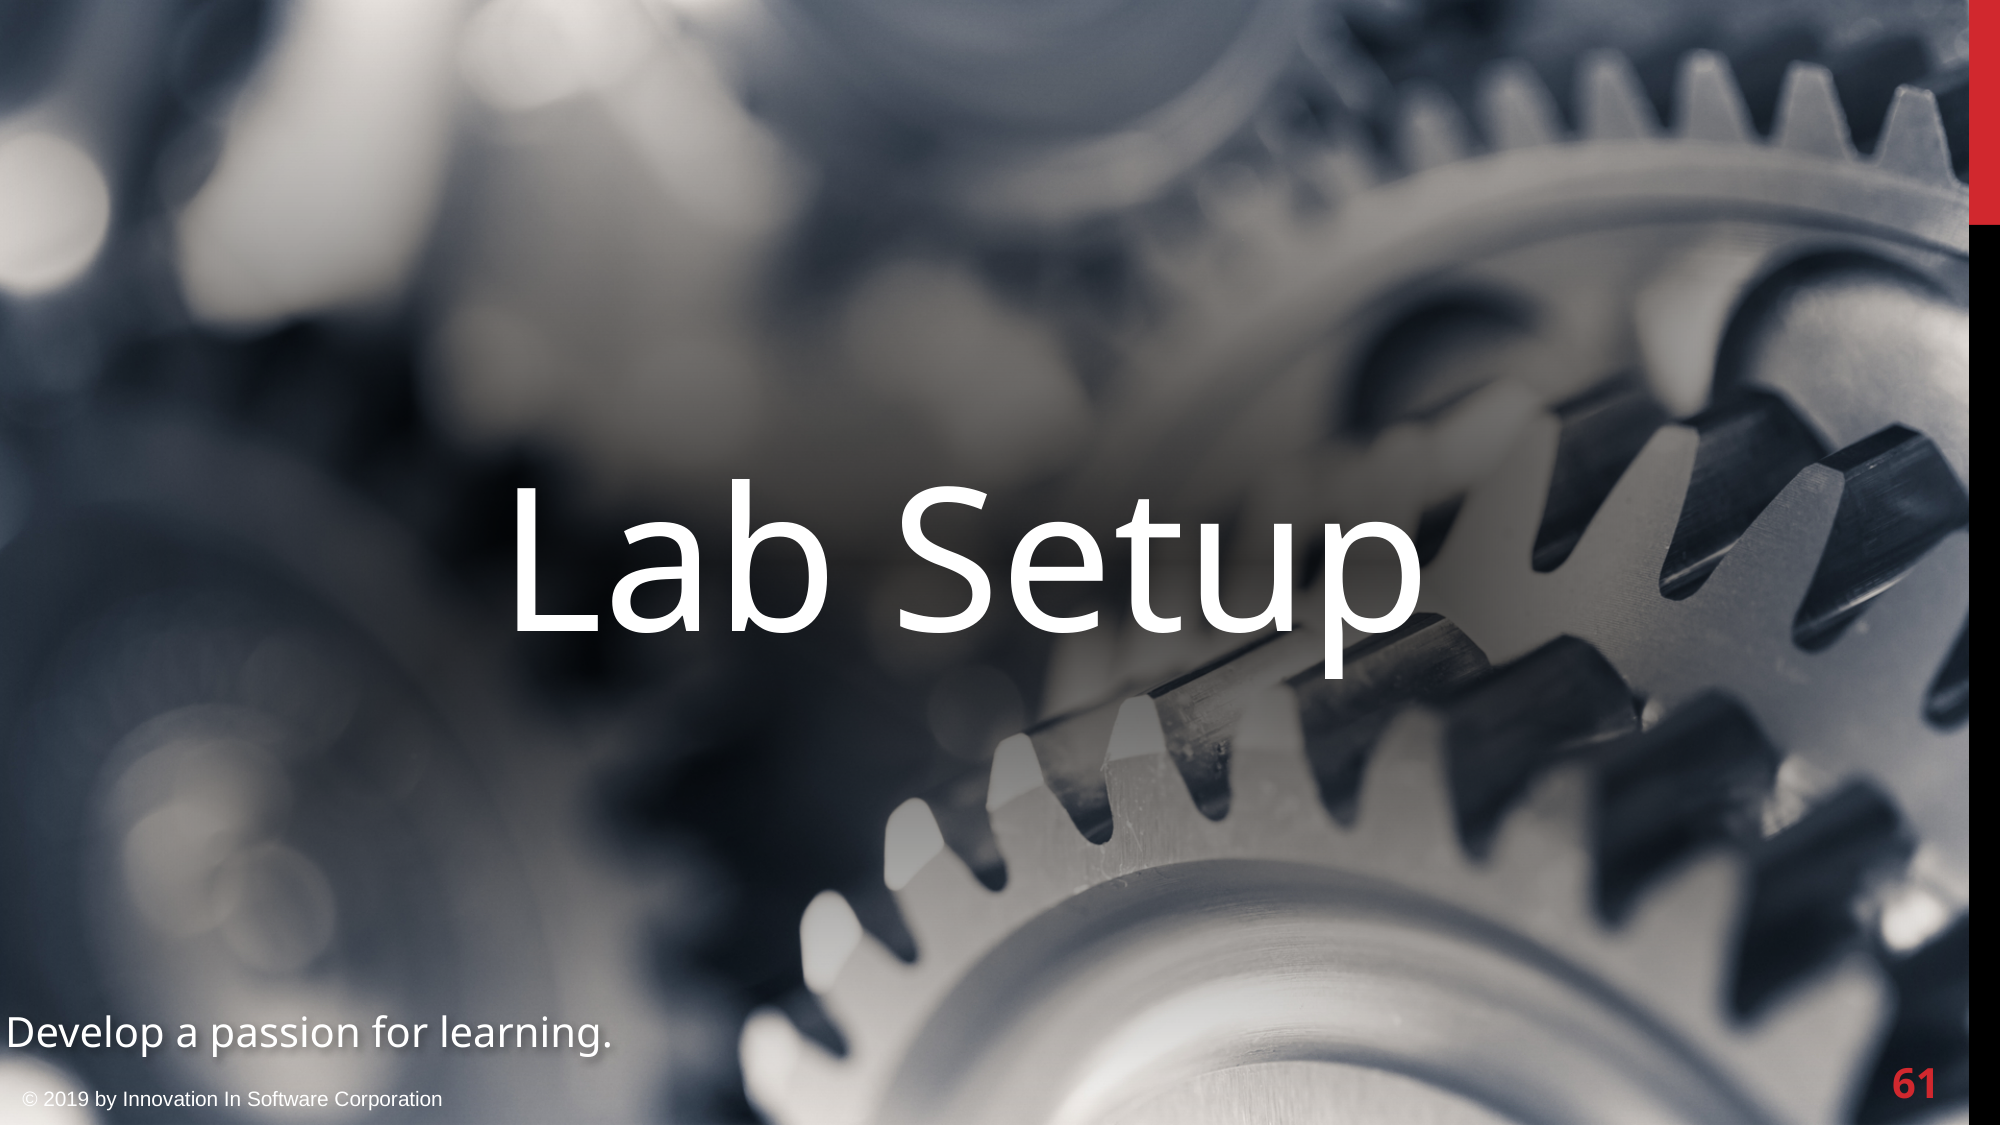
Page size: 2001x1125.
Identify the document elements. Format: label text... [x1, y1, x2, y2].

list Lab Setup [219, 423, 1711, 677]
picture [0, 0, 1969, 1125]
